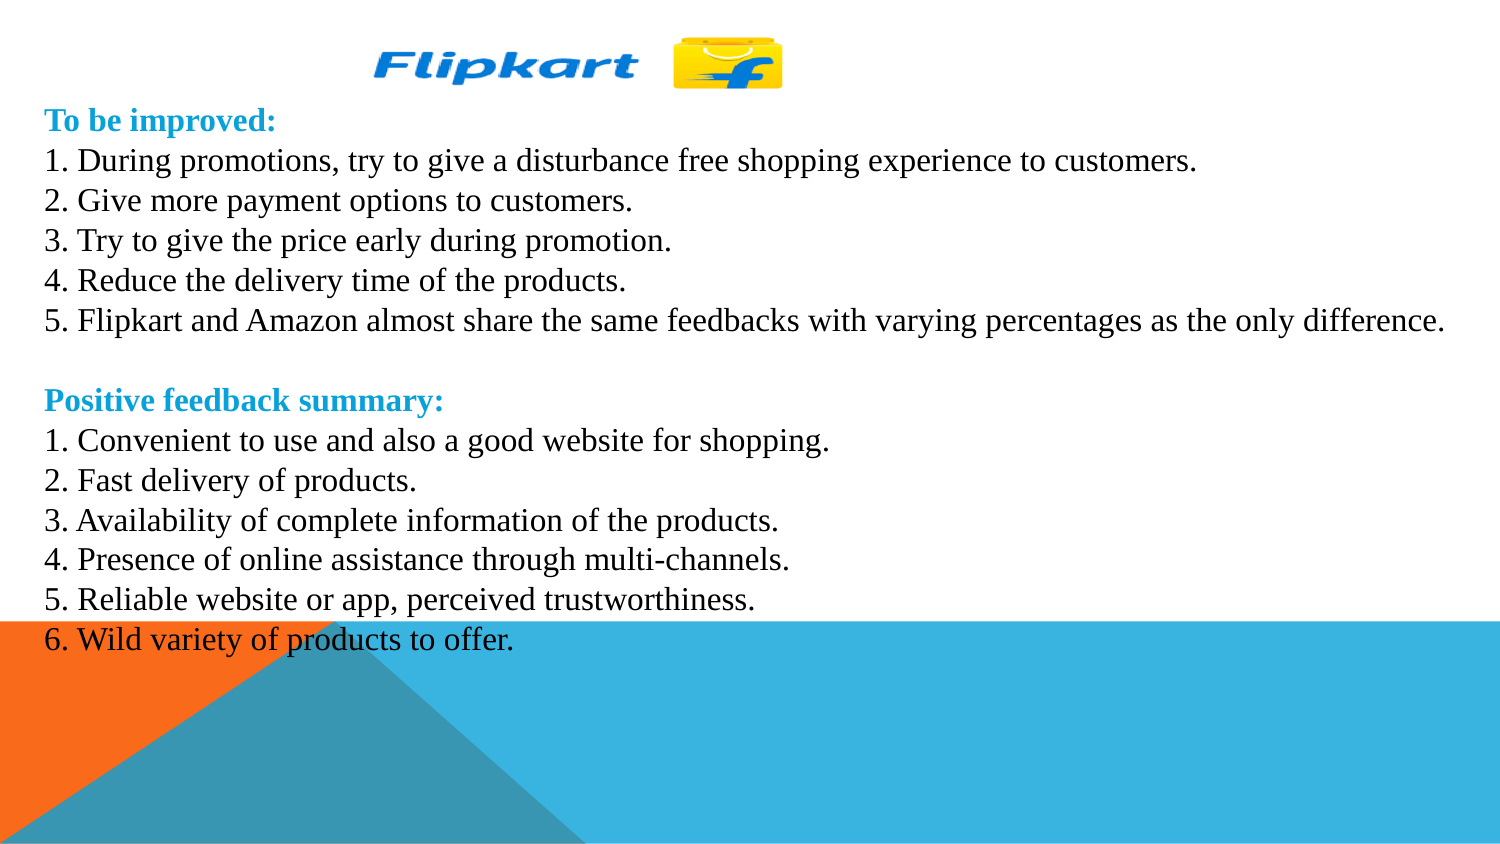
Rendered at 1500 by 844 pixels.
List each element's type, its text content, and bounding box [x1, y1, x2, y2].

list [371, 19, 786, 115]
text_box To be improved: 1. During promotions, try to give a disturbance free shopping experience to customers. 2. Give more payment options to customers. 3. Try to give the price early during promotion. 4. Reduce the delivery time of the products. 5. Flipkart and Amazon almost share the same feedbacks with varying percentages as the only difference. Positive feedback summary: 1. Convenient to use and also a good website for shopping. 2. Fast delivery of products. 3. Availability of complete information of the products. 4. Presence of online assistance through multi-channels. 5. Reliable website or app, perceived trustworthiness. 6. Wild variety of products to offer. [29, 91, 1483, 665]
